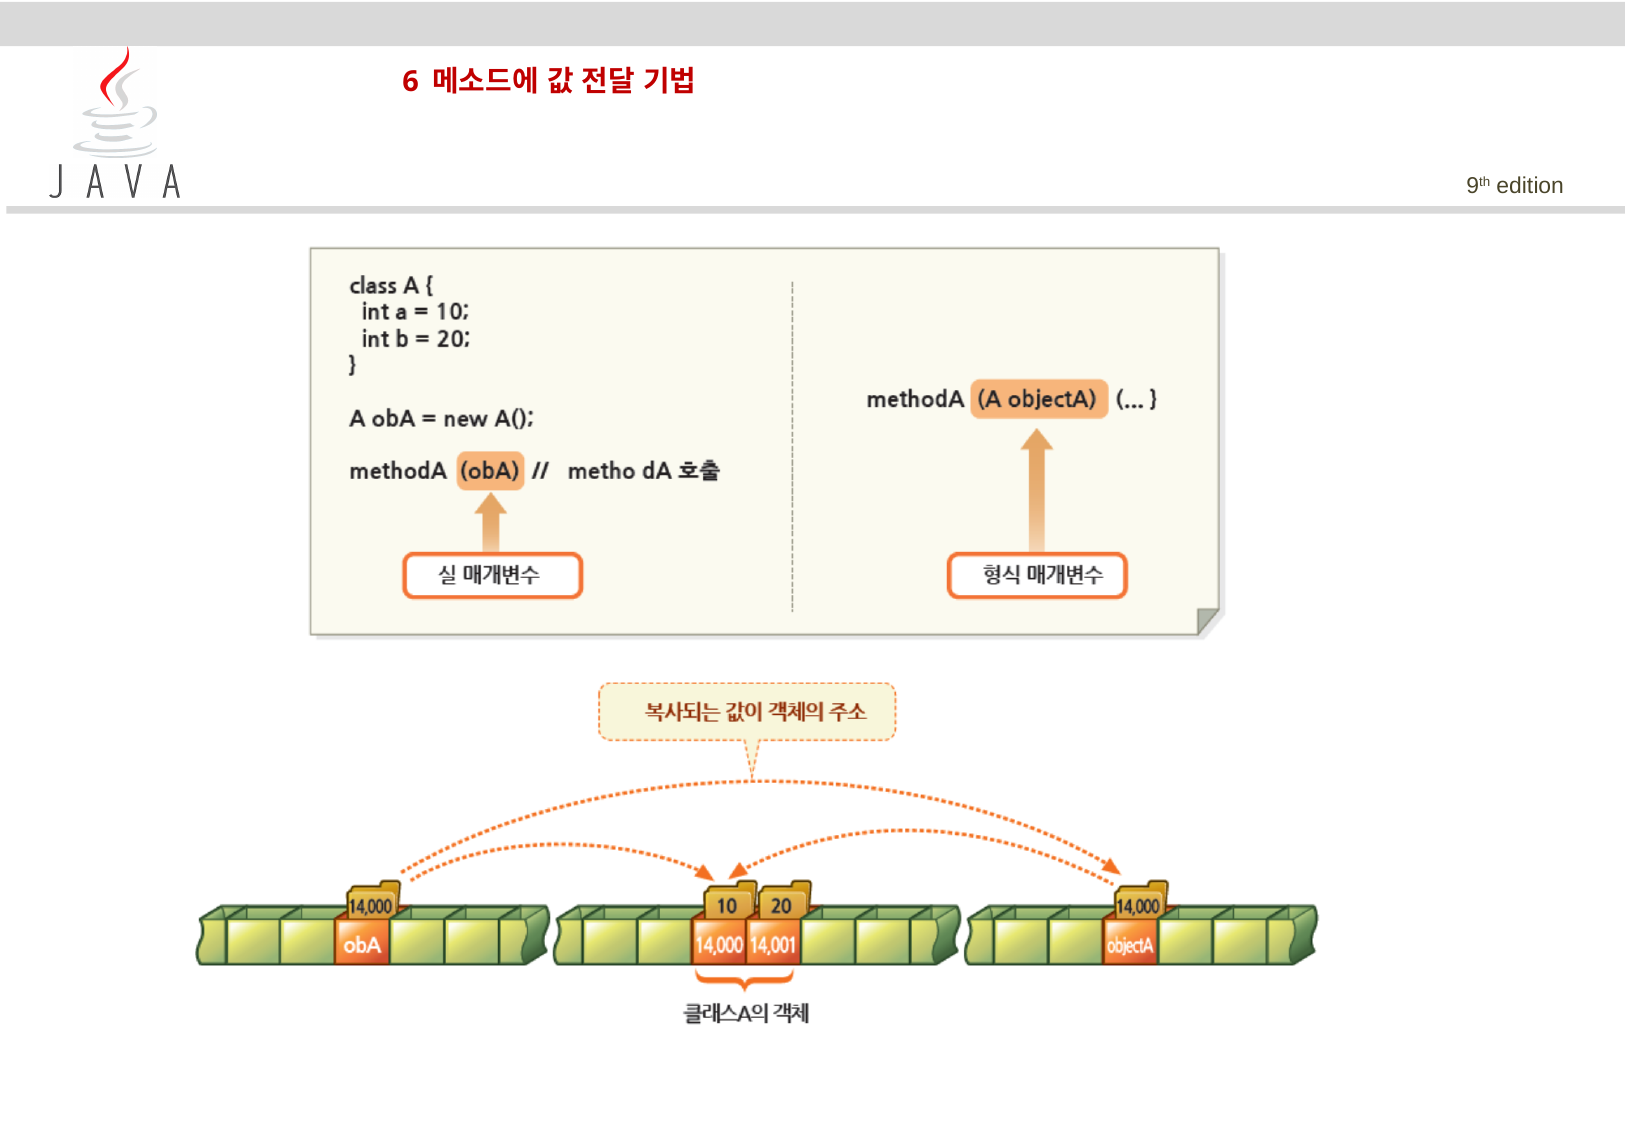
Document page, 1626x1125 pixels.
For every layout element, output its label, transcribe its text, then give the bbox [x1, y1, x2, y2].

picture [73, 46, 157, 158]
title 6 메소드에 값 전달 기법 [387, 54, 1393, 105]
picture [49, 164, 180, 198]
picture [187, 220, 1334, 1042]
